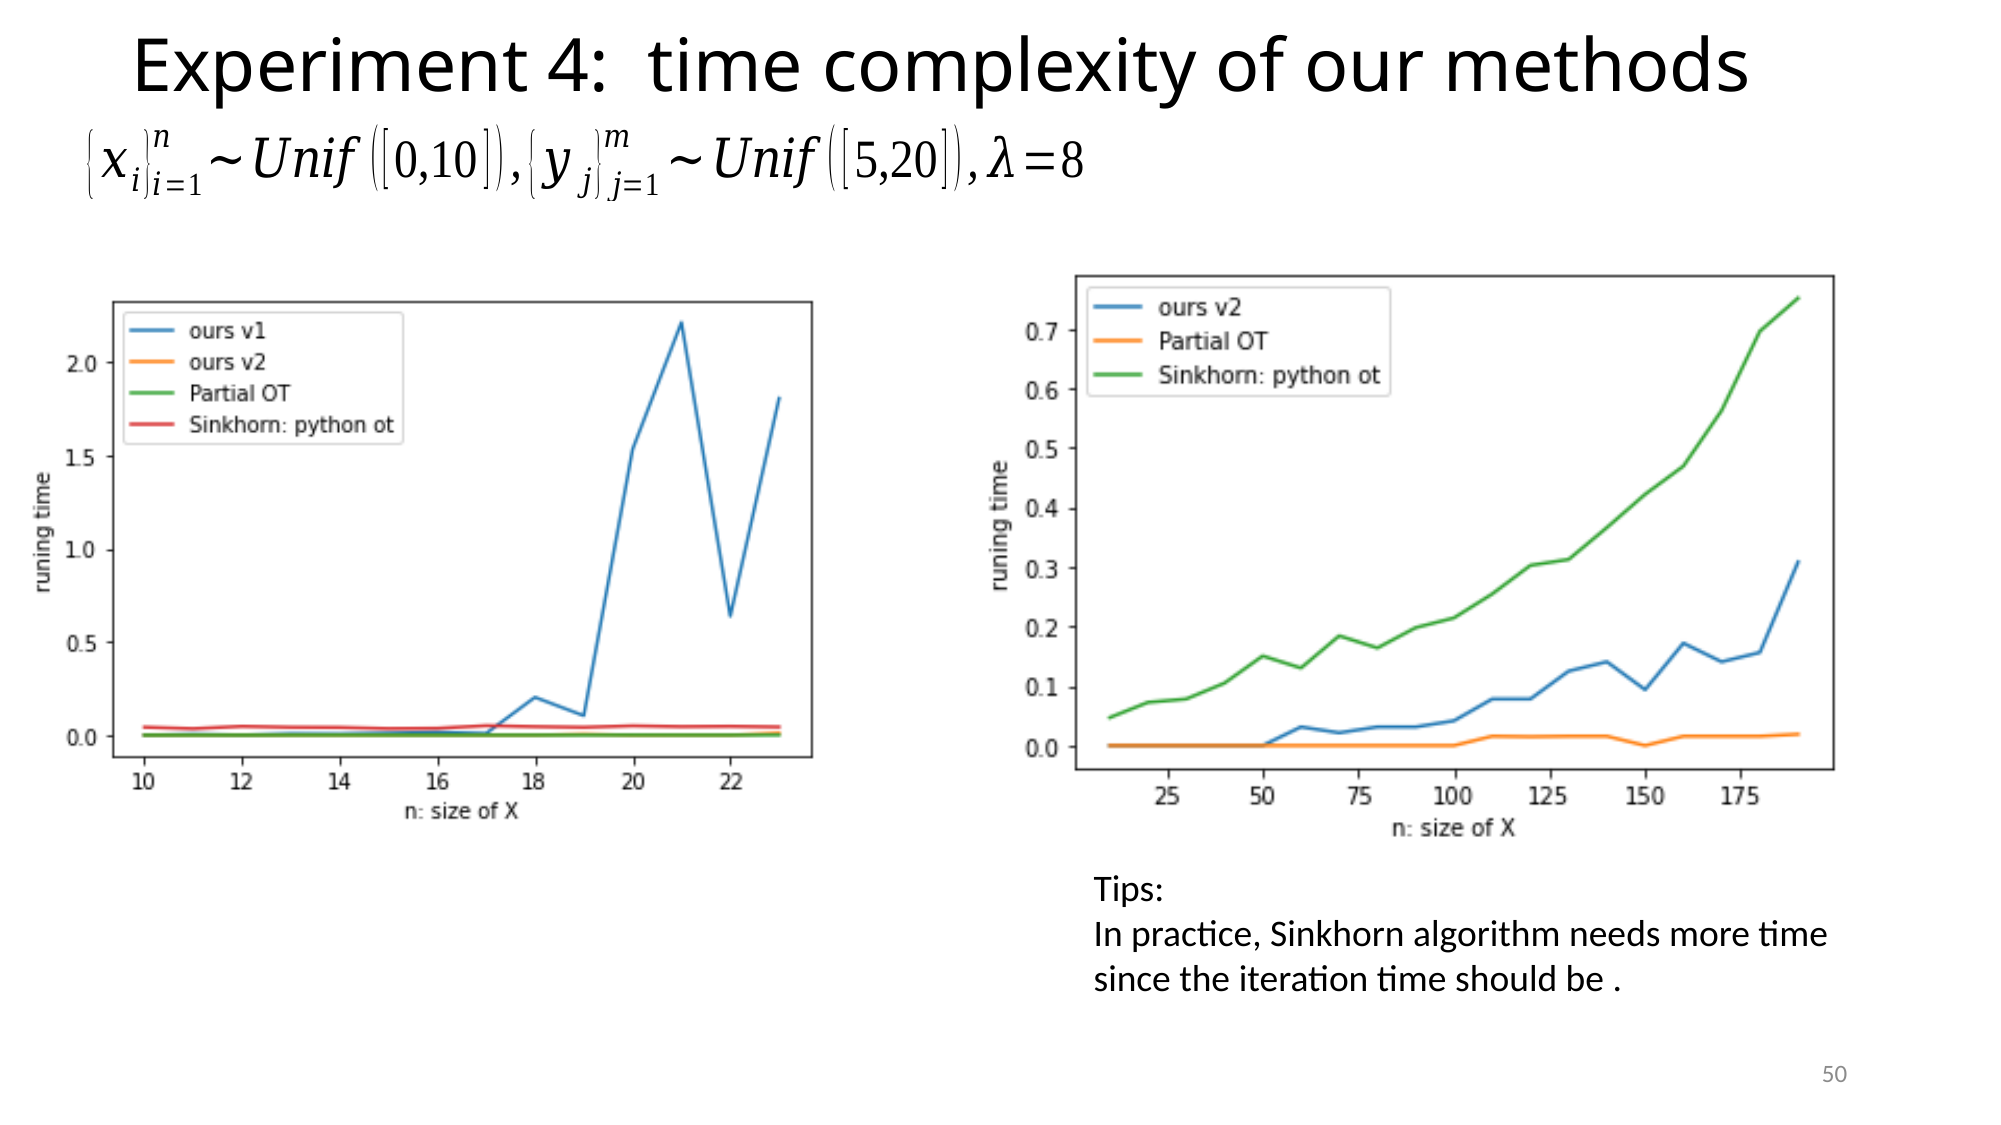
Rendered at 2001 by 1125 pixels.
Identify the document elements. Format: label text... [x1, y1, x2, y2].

title Experiment 4: time complexity of our methods [116, 19, 1784, 117]
slide_number 50 [1412, 1042, 1863, 1103]
picture [21, 289, 826, 836]
picture [976, 262, 1849, 855]
